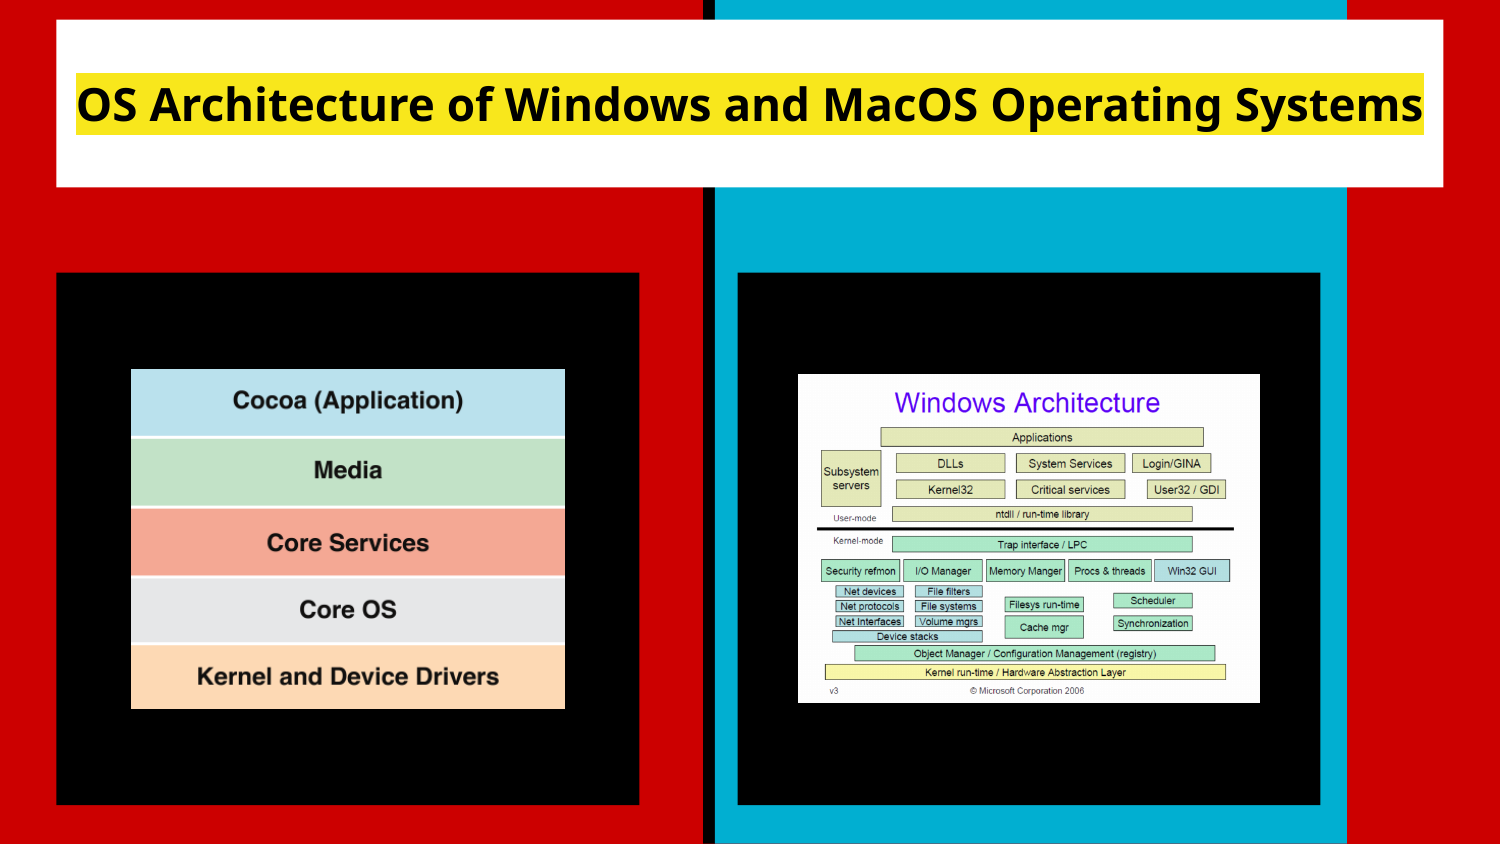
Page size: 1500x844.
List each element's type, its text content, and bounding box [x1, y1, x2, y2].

subtitle [56, 272, 640, 806]
picture [798, 374, 1260, 704]
picture [131, 369, 565, 709]
subtitle [737, 272, 1321, 806]
title OS Architecture of Windows and MacOS Operating Systems [56, 19, 1444, 188]
